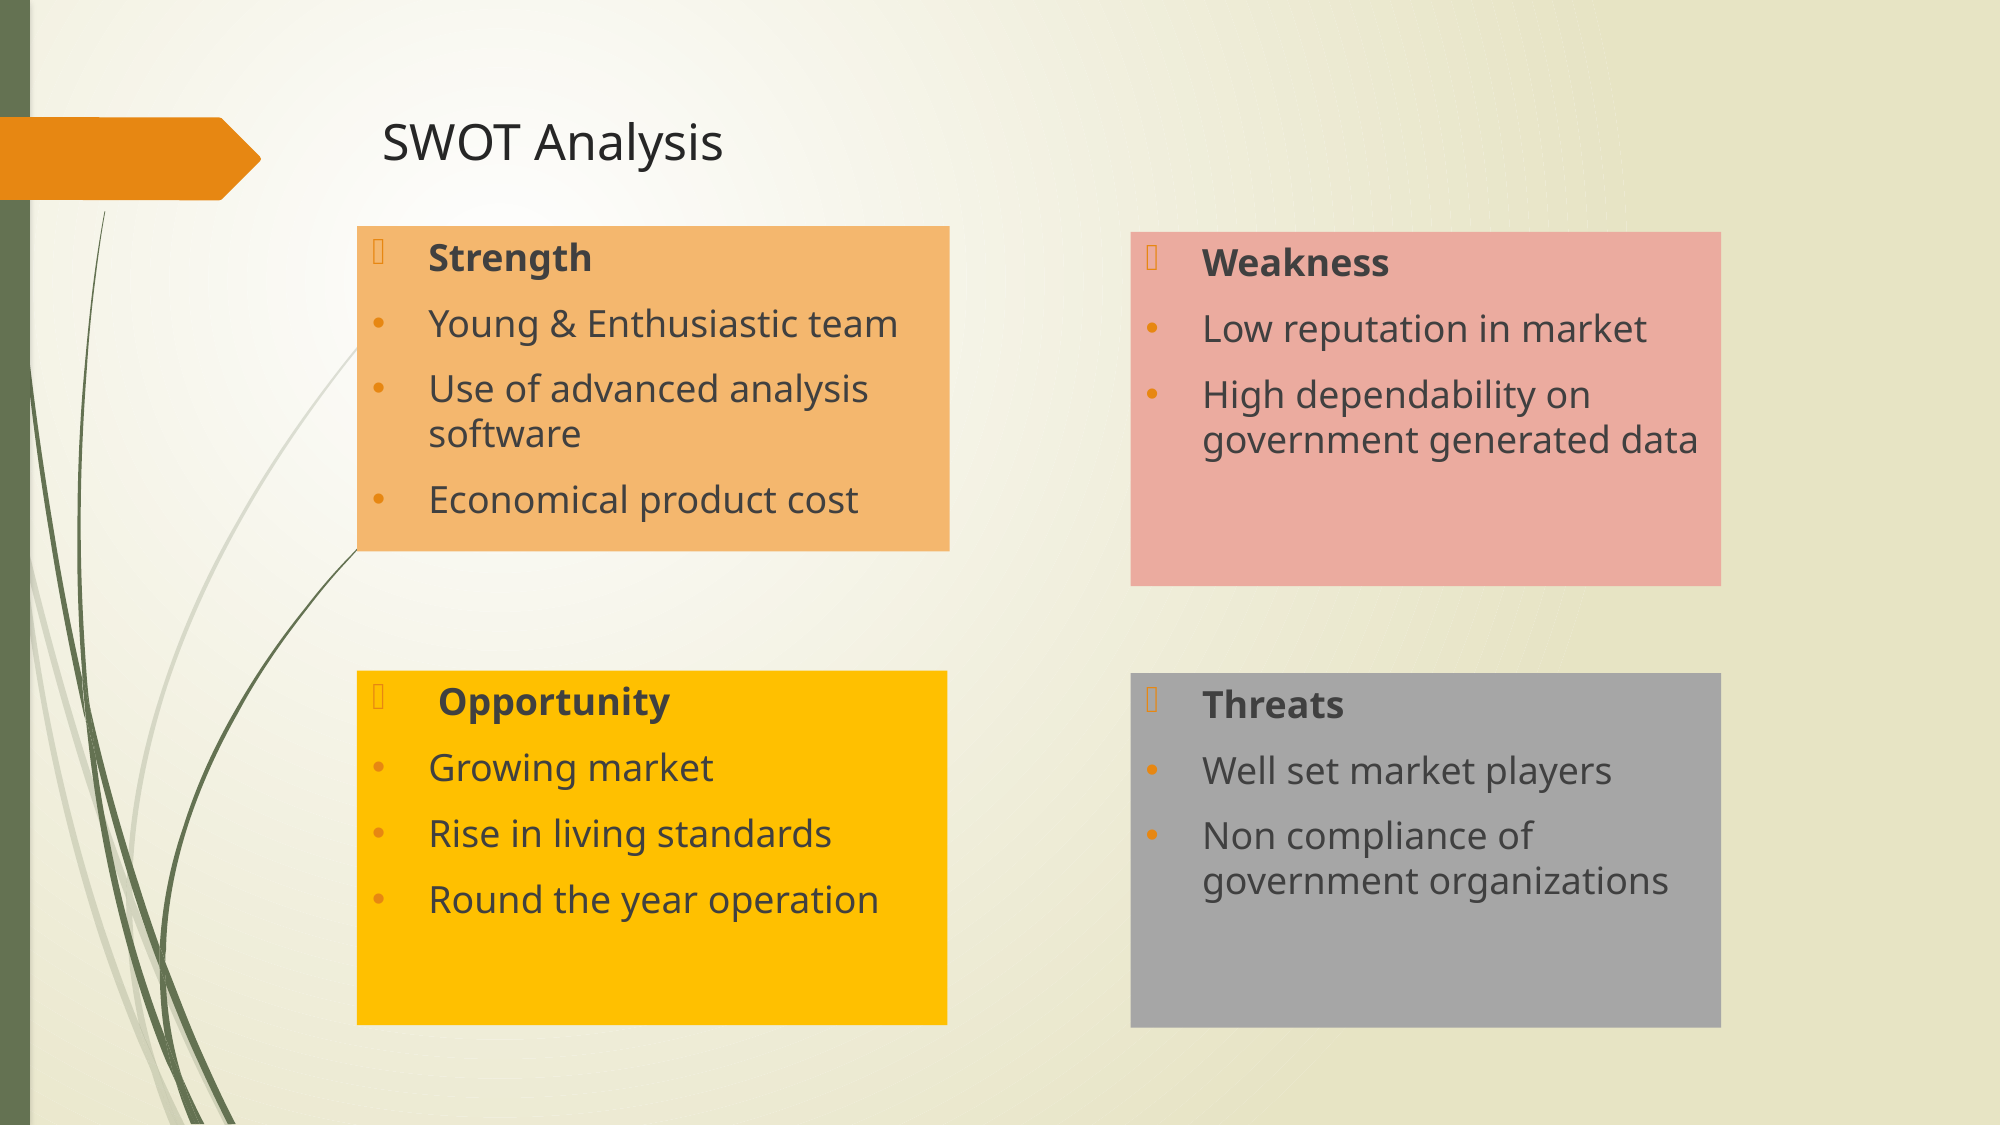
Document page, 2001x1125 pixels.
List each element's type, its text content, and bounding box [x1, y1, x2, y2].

text_box Threats Well set market players Non compliance of government organizations [1130, 673, 1722, 1028]
list Strength Young & Enthusiastic team Use of advanced analysis software Economical product cost [357, 226, 950, 552]
text_box Weakness Low reputation in market High dependability on government generated data [1130, 231, 1722, 587]
text_box Opportunity Growing market Rise in living standards Round the year operation [356, 670, 948, 1026]
title SWOT Analysis [367, 102, 1830, 179]
